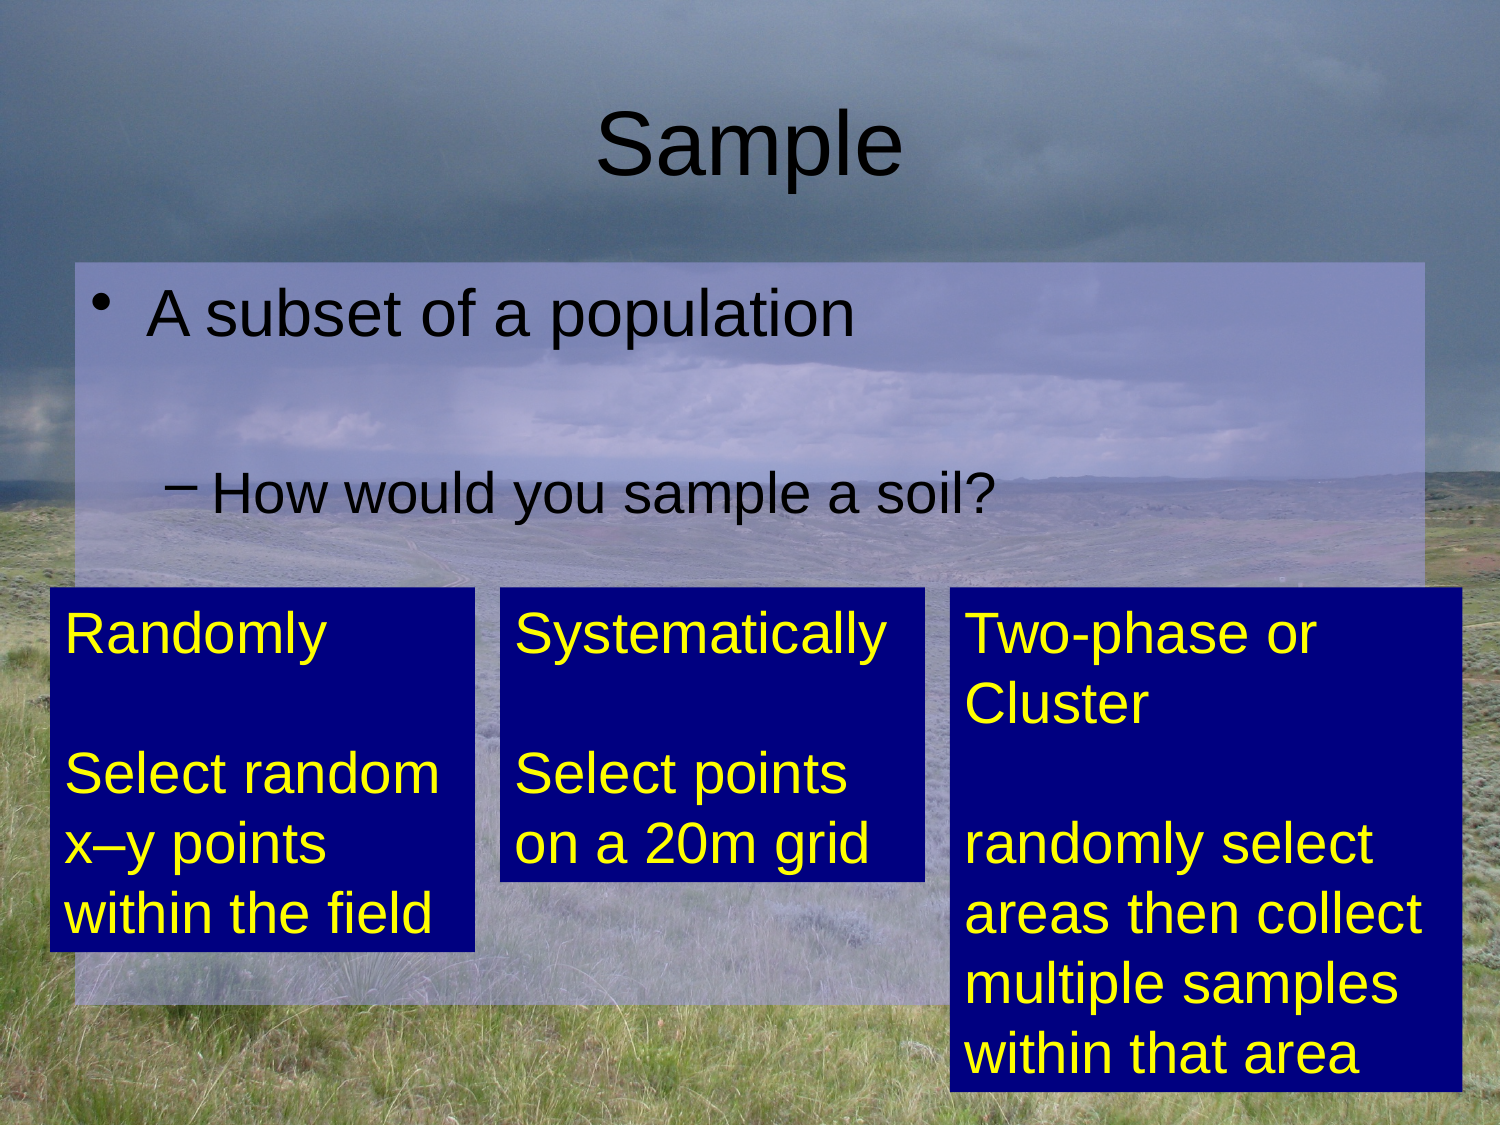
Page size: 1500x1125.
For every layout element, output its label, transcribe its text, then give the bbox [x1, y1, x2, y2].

text_box Randomly Select random x–y points within the field [50, 587, 475, 953]
text_box Systematically Select points on a 20m grid [500, 587, 925, 883]
list A subset of a population How would you sample a soil? [74, 262, 1426, 1006]
text_box Two-phase or Cluster randomly select areas then collect multiple samples within that area [949, 587, 1463, 1093]
picture [0, 0, 1500, 1125]
title Sample [74, 44, 1426, 233]
